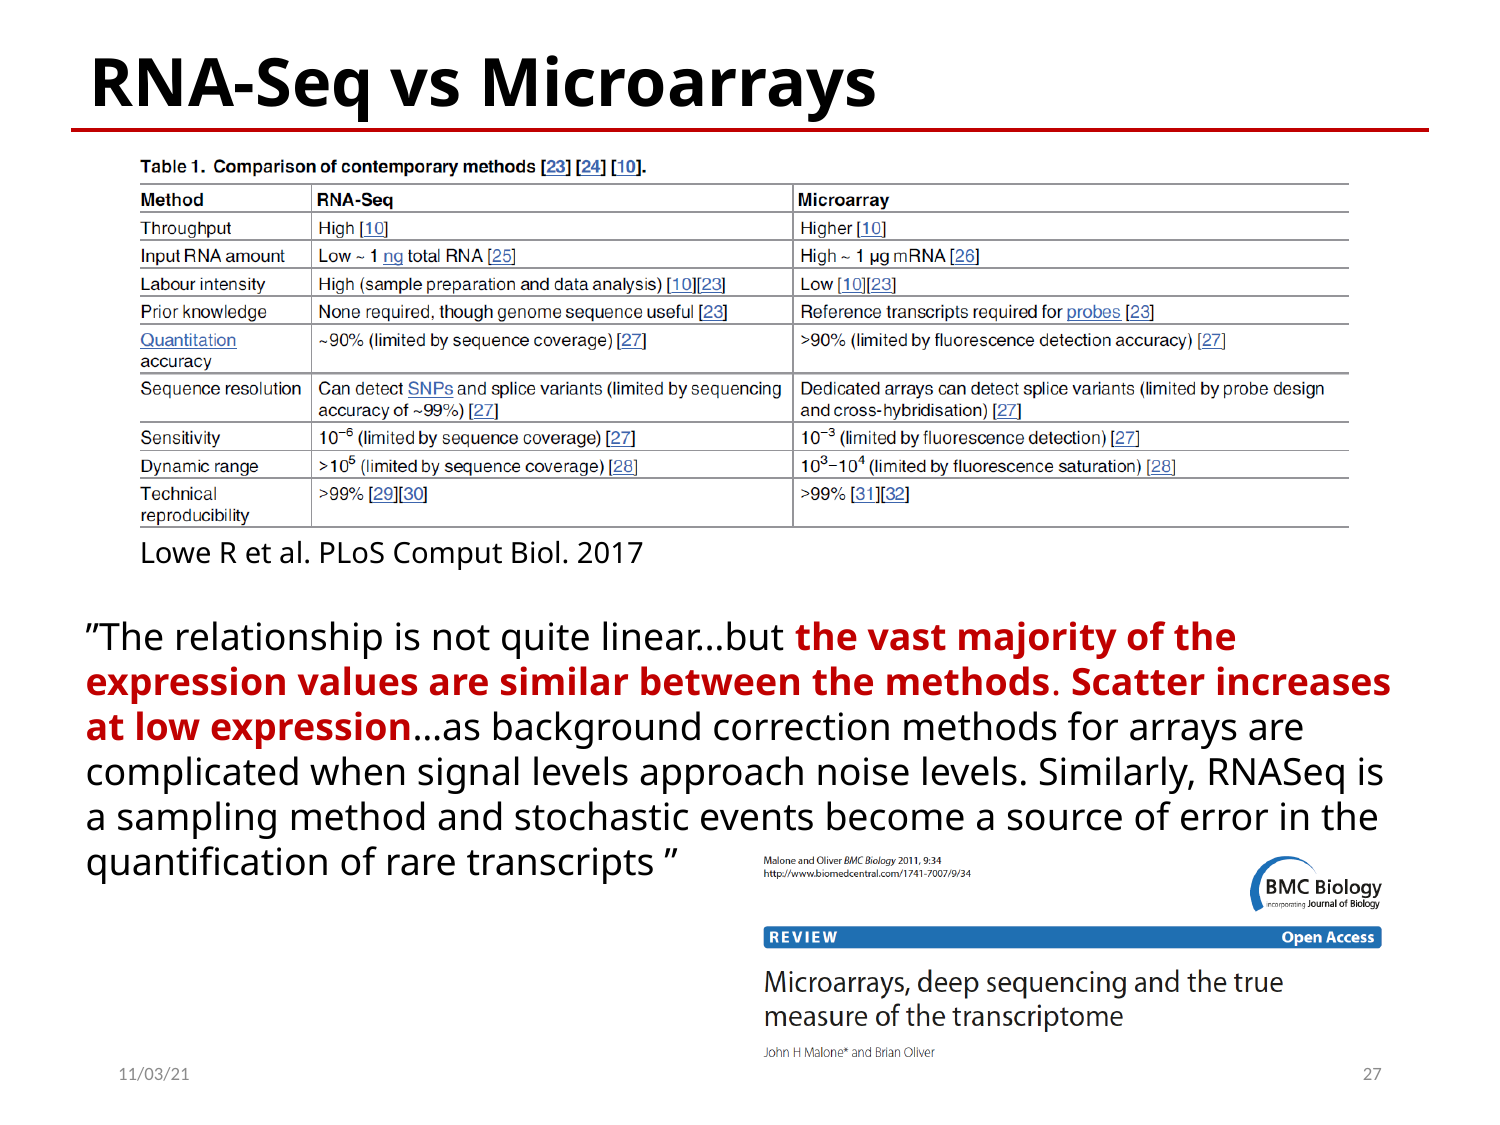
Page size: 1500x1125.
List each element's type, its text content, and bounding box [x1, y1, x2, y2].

text_box ”The relationship is not quite linear…but the vast majority of the expression values are similar between the methods. Scatter increases at low expression…as background correction methods for arrays are complicated when signal levels approach noise levels. Similarly, RNASeq is a sampling method and stochastic events become a source of error in the quantification of rare transcripts ” [70, 605, 1430, 891]
picture [742, 845, 1396, 1064]
text_box RNA-Seq vs Microarrays [74, 32, 1425, 126]
text_box Lowe R et al. PLoS Comput Biol. 2017 [124, 526, 875, 577]
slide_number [103, 1042, 441, 1103]
picture [129, 152, 1362, 541]
slide_number 27 [1059, 1042, 1397, 1103]
